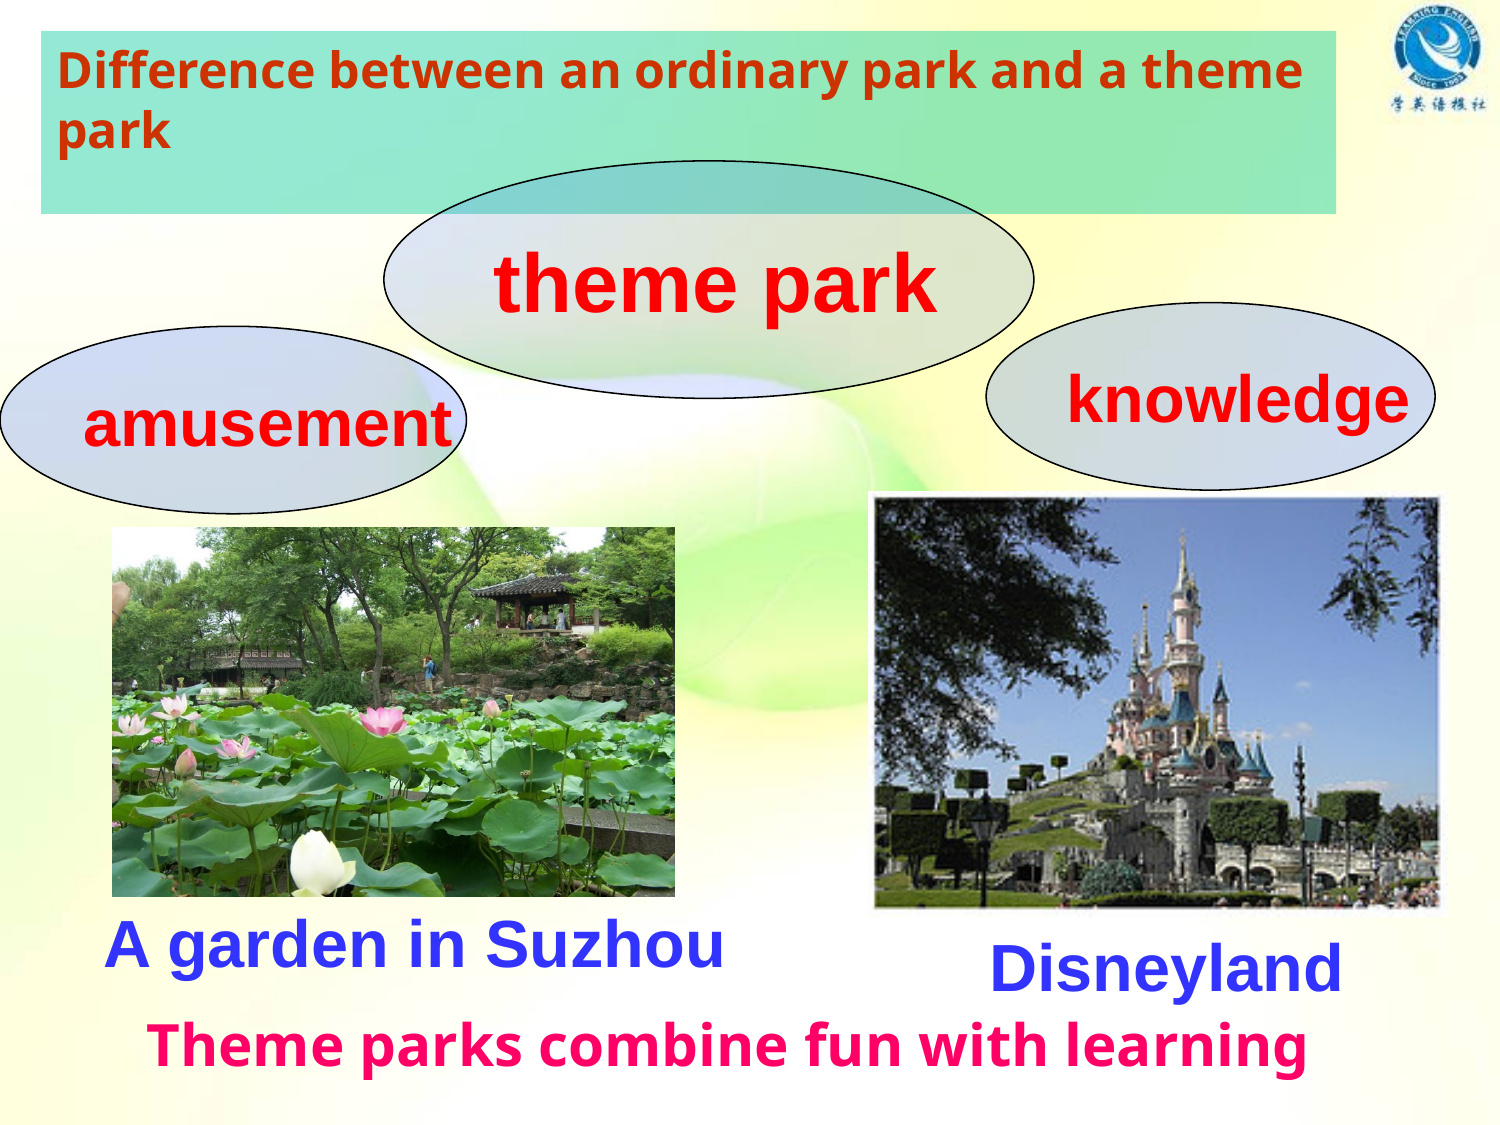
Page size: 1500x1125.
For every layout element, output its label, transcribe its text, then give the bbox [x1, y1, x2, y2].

text_box A garden in Suzhou [88, 893, 762, 988]
text_box knowledge [986, 302, 1436, 490]
picture [0, 0, 1500, 1125]
text_box Theme parks combine fun with learning [131, 1000, 1325, 1086]
text_box amusement [0, 326, 467, 514]
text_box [40, 30, 1412, 215]
text_box Disneyland [974, 924, 1376, 1012]
text_box theme park [383, 224, 1034, 399]
